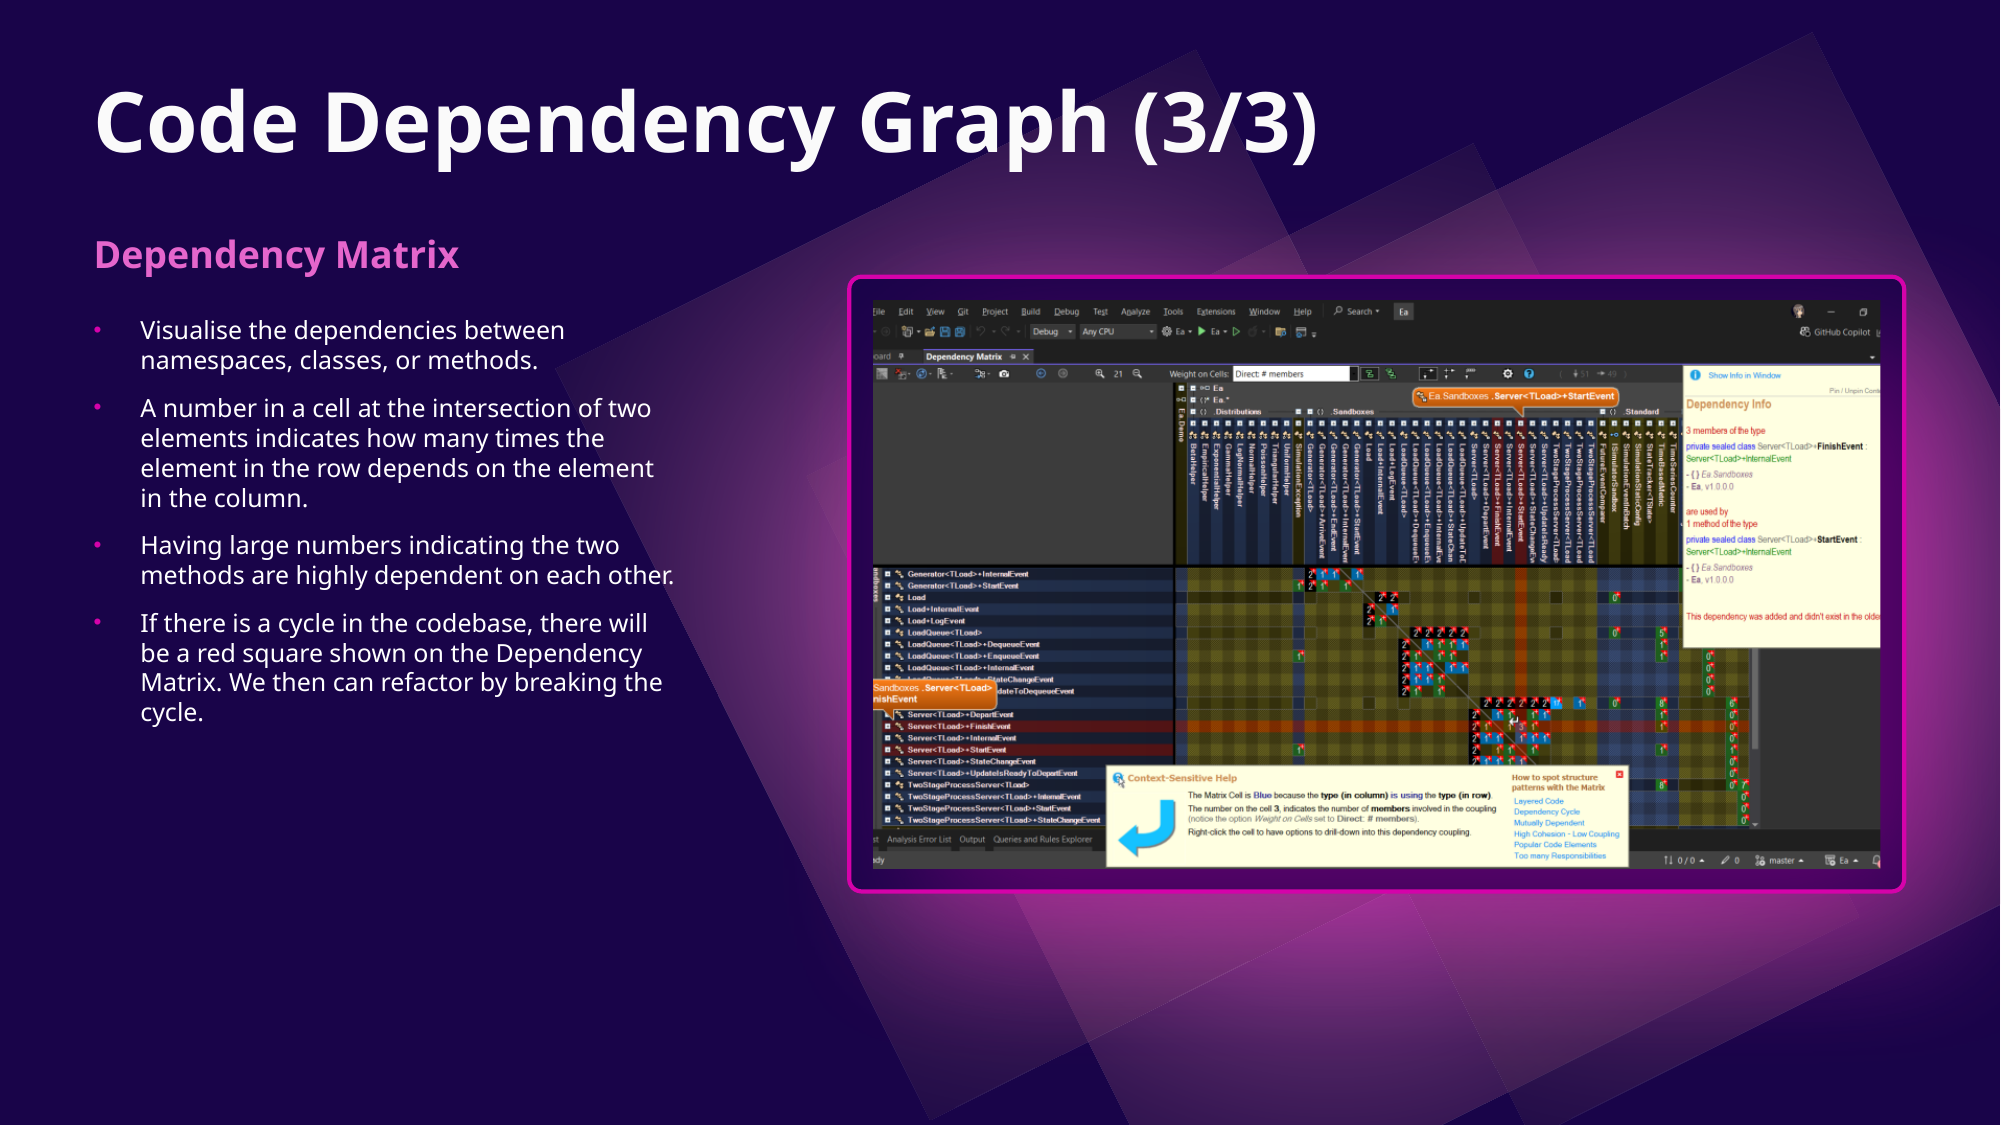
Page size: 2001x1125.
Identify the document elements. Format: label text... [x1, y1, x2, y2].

picture [872, 300, 1881, 869]
list Visualise the dependencies between namespaces, classes, or methods. A number in a cell at the intersection of two elements indicates how many times the element in the row depends on the element in the column. Having large numbers indicating the two methods are highly dependent on each other. If there is a cycle in the codebase, there will be a red square shown on the Dependency Matrix. We then can refactor by breaking the cycle. [93, 314, 680, 735]
list Dependency Matrix [93, 231, 680, 277]
title Code Dependency Graph (3/3) [93, 69, 1902, 171]
